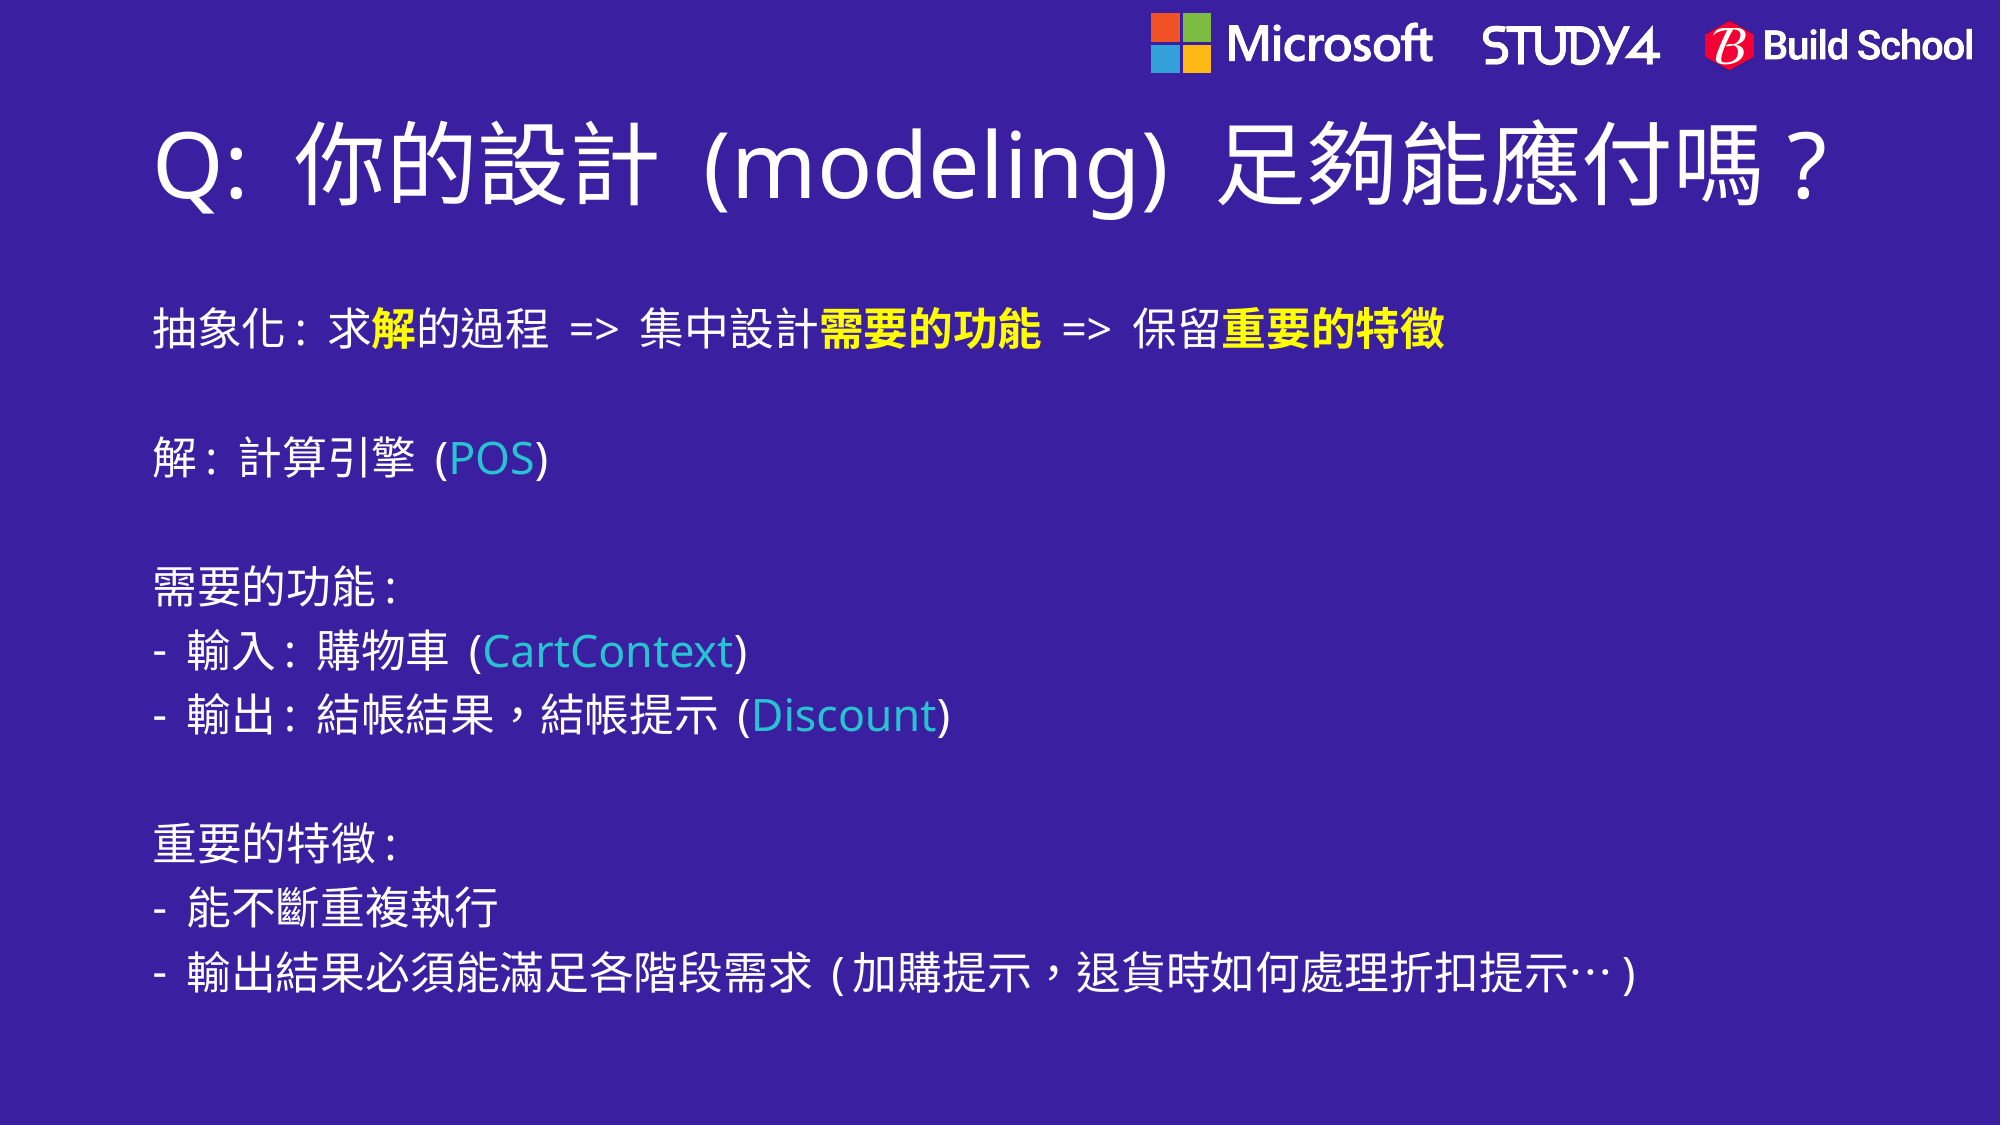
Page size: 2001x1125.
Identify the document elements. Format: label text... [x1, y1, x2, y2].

picture [1466, 7, 1677, 59]
title Q: 你的設計 (modeling) 足夠能應付嗎? [137, 59, 1863, 278]
list 抽象化: 求解的過程 => 集中設計需要的功能 => 保留重要的特徵 解: 計算引擎 (POS) 需要的功能: 輸入: 購物車 (CartContext) 輸出: 結帳結果，結帳提示 (Discount) 重要的特徵: 能不斷重複執行 輸出結果必須能滿足各階段需求 (加購提示，退貨時如何處理折扣提示…) [137, 299, 1863, 1014]
picture [1705, 20, 1973, 71]
